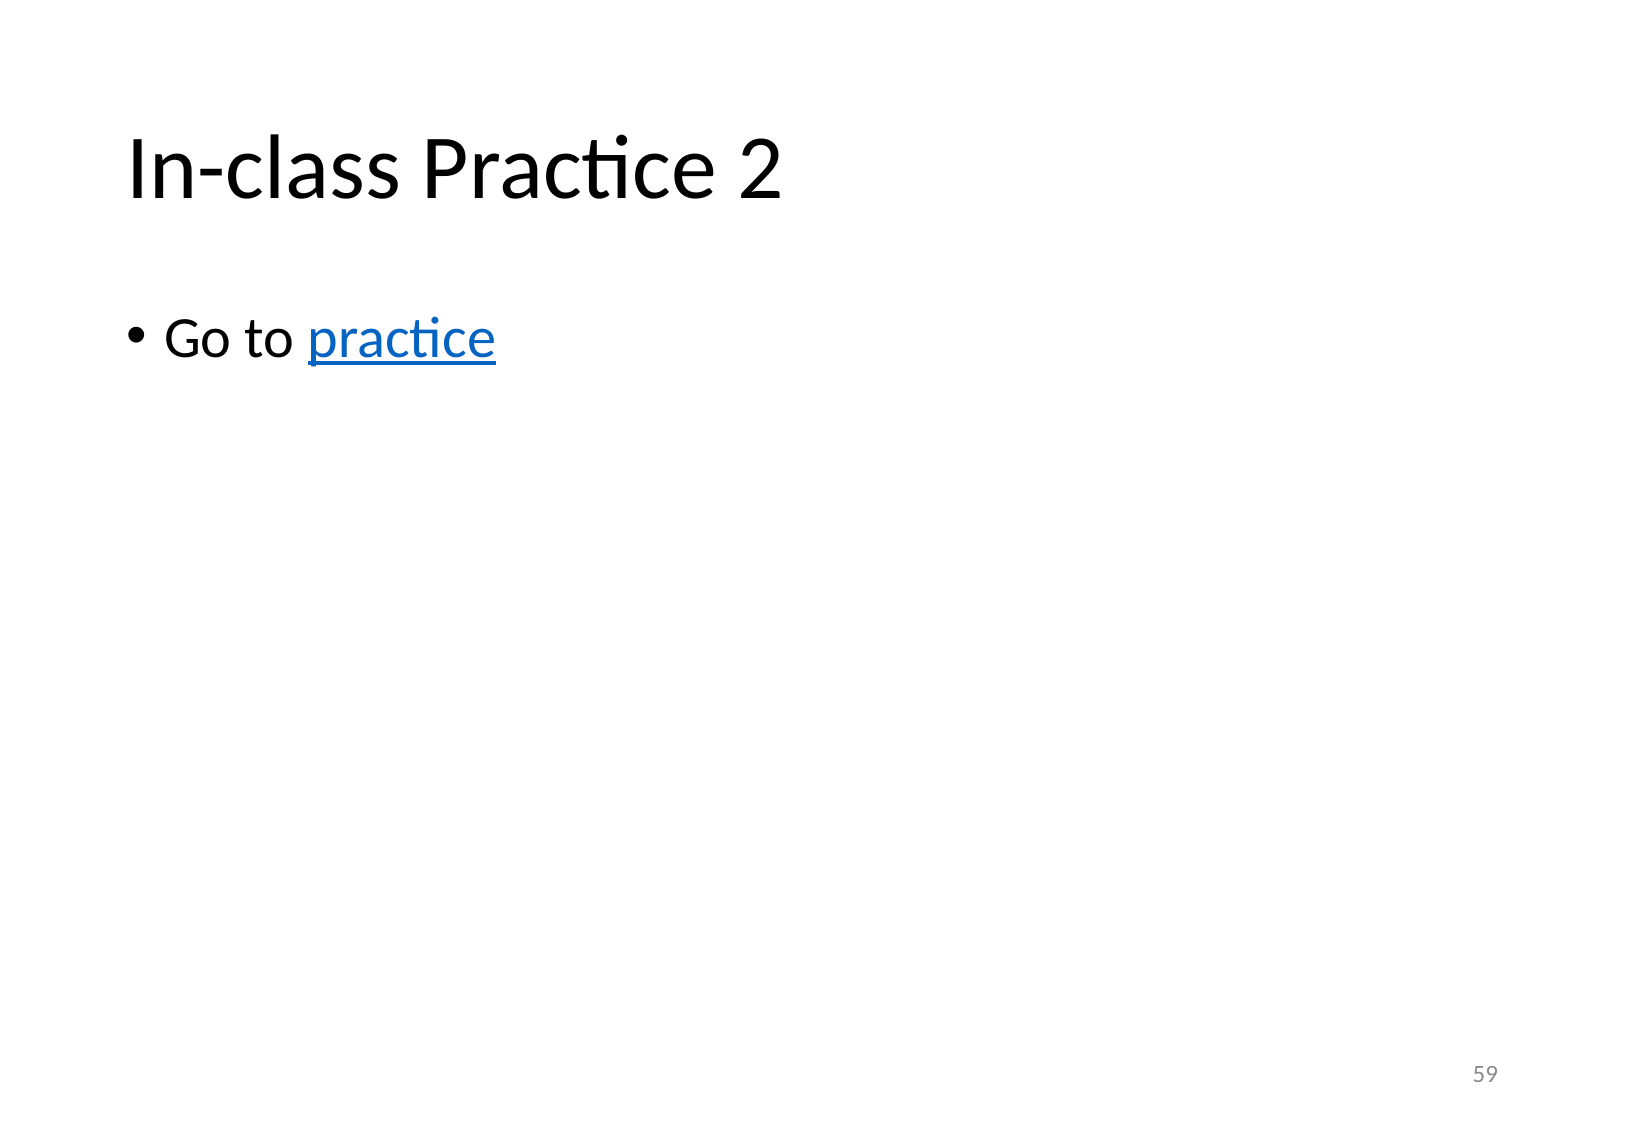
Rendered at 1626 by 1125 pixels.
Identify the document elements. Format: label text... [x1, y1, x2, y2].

title In-class Practice 2 [111, 59, 1514, 278]
list Go to practice [111, 299, 1514, 1014]
slide_number 59 [1147, 1042, 1514, 1103]
